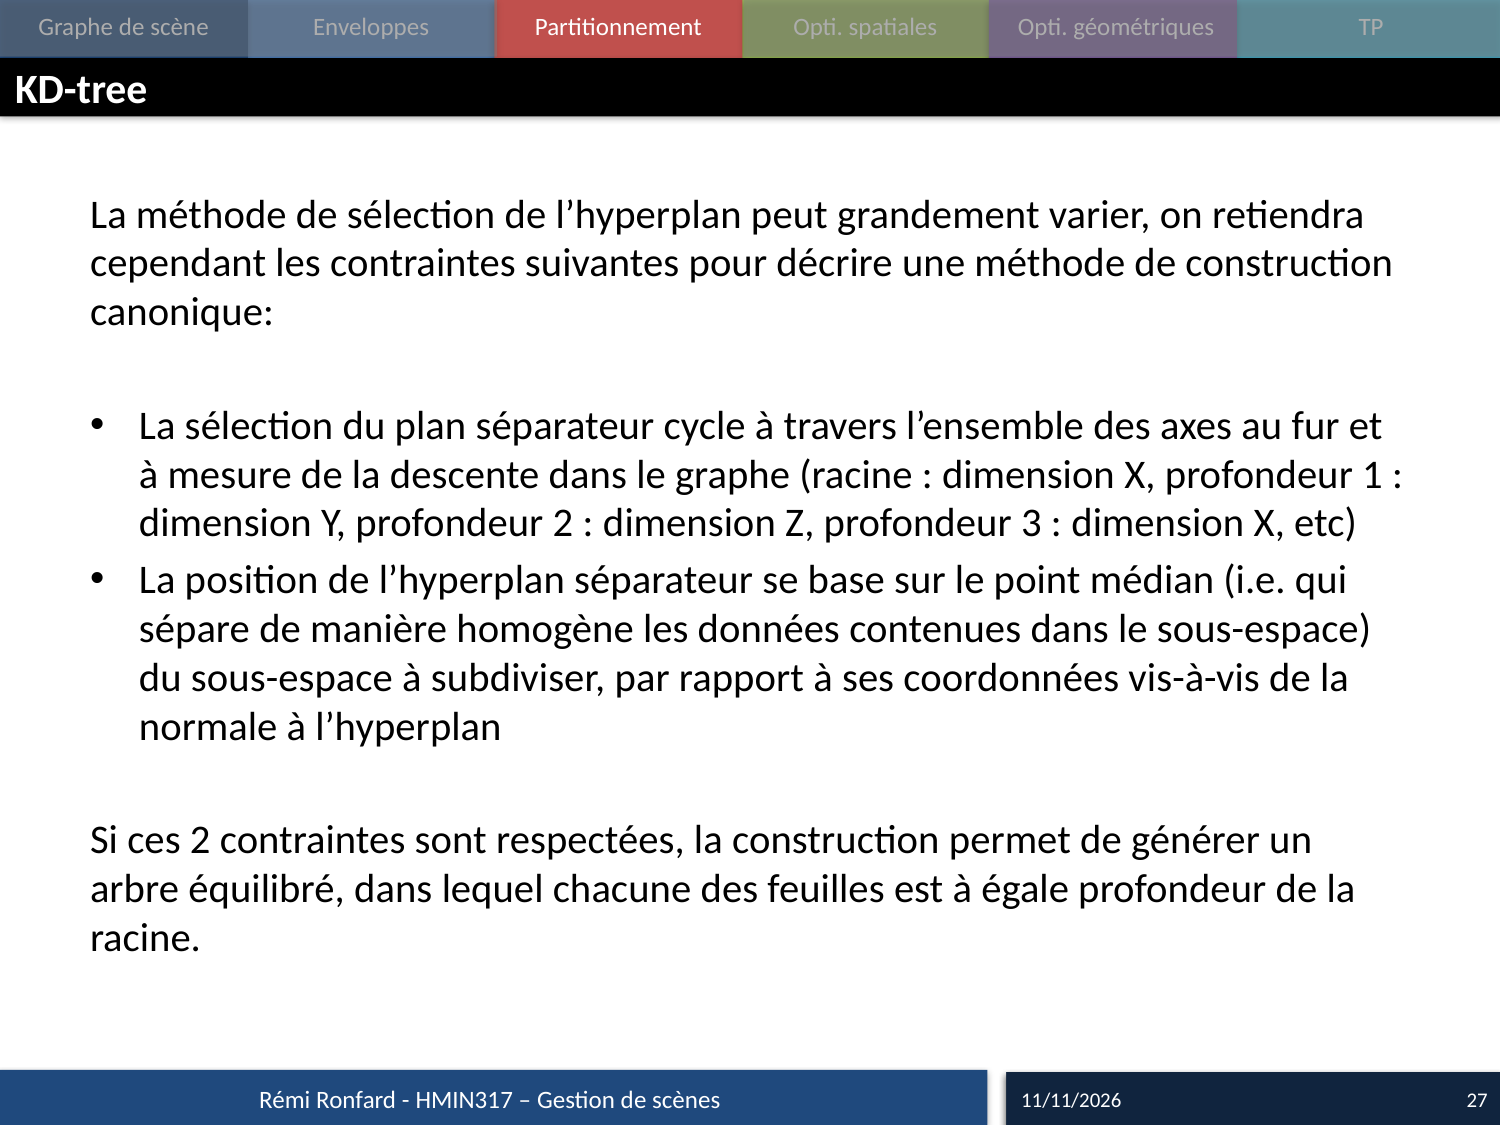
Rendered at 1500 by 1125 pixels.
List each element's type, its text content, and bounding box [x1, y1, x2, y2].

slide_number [1006, 1070, 1153, 1125]
slide_number 27 [1153, 1071, 1500, 1125]
list La méthode de sélection de l’hyperplan peut grandement varier, on retiendra cependant les contraintes suivantes pour décrire une méthode de construction canonique: La sélection du plan séparateur cycle à travers l’ensemble des axes au fur et à mesure de la descente dans le graphe (racine : dimension X, profondeur 1 : dimension Y, profondeur 2 : dimension Z, profondeur 3 : dimension X, etc) La position de l’hyperplan séparateur se base sur le point médian (i.e. qui sépare de manière homogène les données contenues dans le sous-espace) du sous-espace à subdiviser, par rapport à ses coordonnées vis-à-vis de la normale à l’hyperplan Si ces 2 contraintes sont respectées, la construction permet de générer un arbre équilibré, dans lequel chacune des feuilles est à égale profondeur de la racine. [75, 179, 1425, 1005]
footer Rémi Ronfard - HMIN317 – Gestion de scènes [0, 1069, 988, 1125]
title KD-tree [0, 58, 1500, 117]
